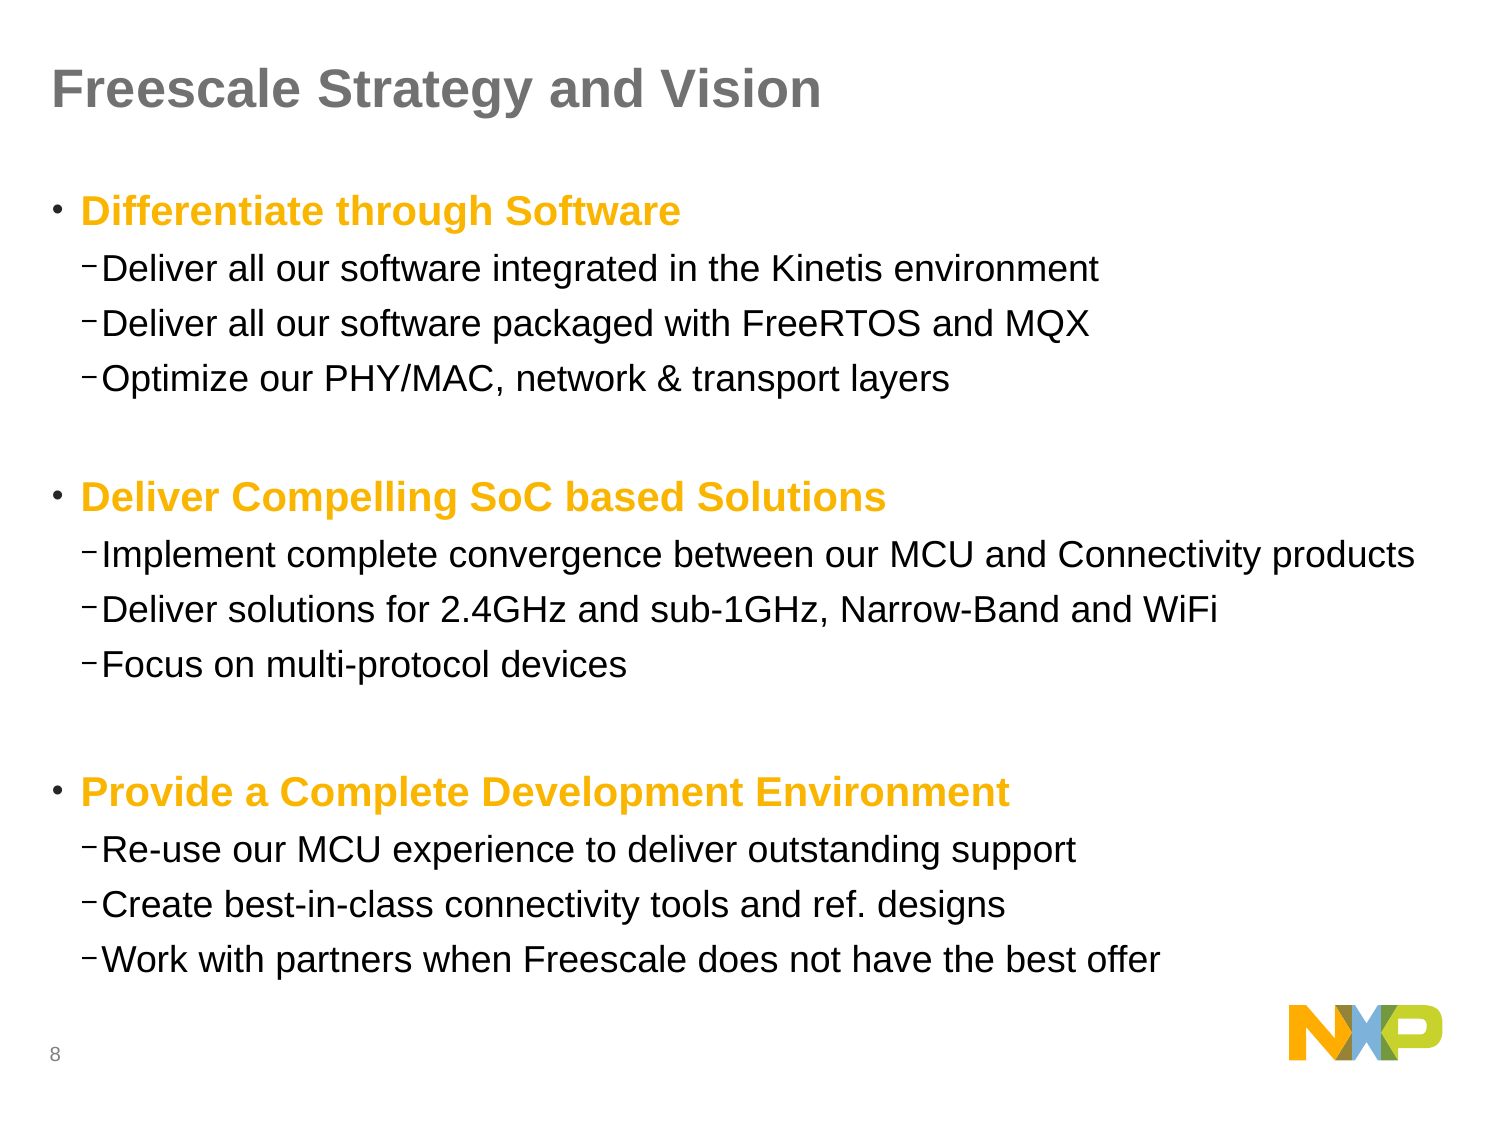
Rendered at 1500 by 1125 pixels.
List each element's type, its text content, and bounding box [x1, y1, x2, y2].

title Freescale Strategy and Vision [36, 45, 1472, 154]
list Differentiate through Software Deliver all our software integrated in the Kinetis environment Deliver all our software packaged with FreeRTOS and MQX Optimize our PHY/MAC, network & transport layers Deliver Compelling SoC based Solutions Implement complete convergence between our MCU and Connectivity products Deliver solutions for 2.4GHz and sub-1GHz, Narrow-Band and WiFi Focus on multi-protocol devices Provide a Complete Development Environment Re-use our MCU experience to deliver outstanding support Create best-in-class connectivity tools and ref. designs Work with partners when Freescale does not have the best offer [36, 176, 1472, 1008]
